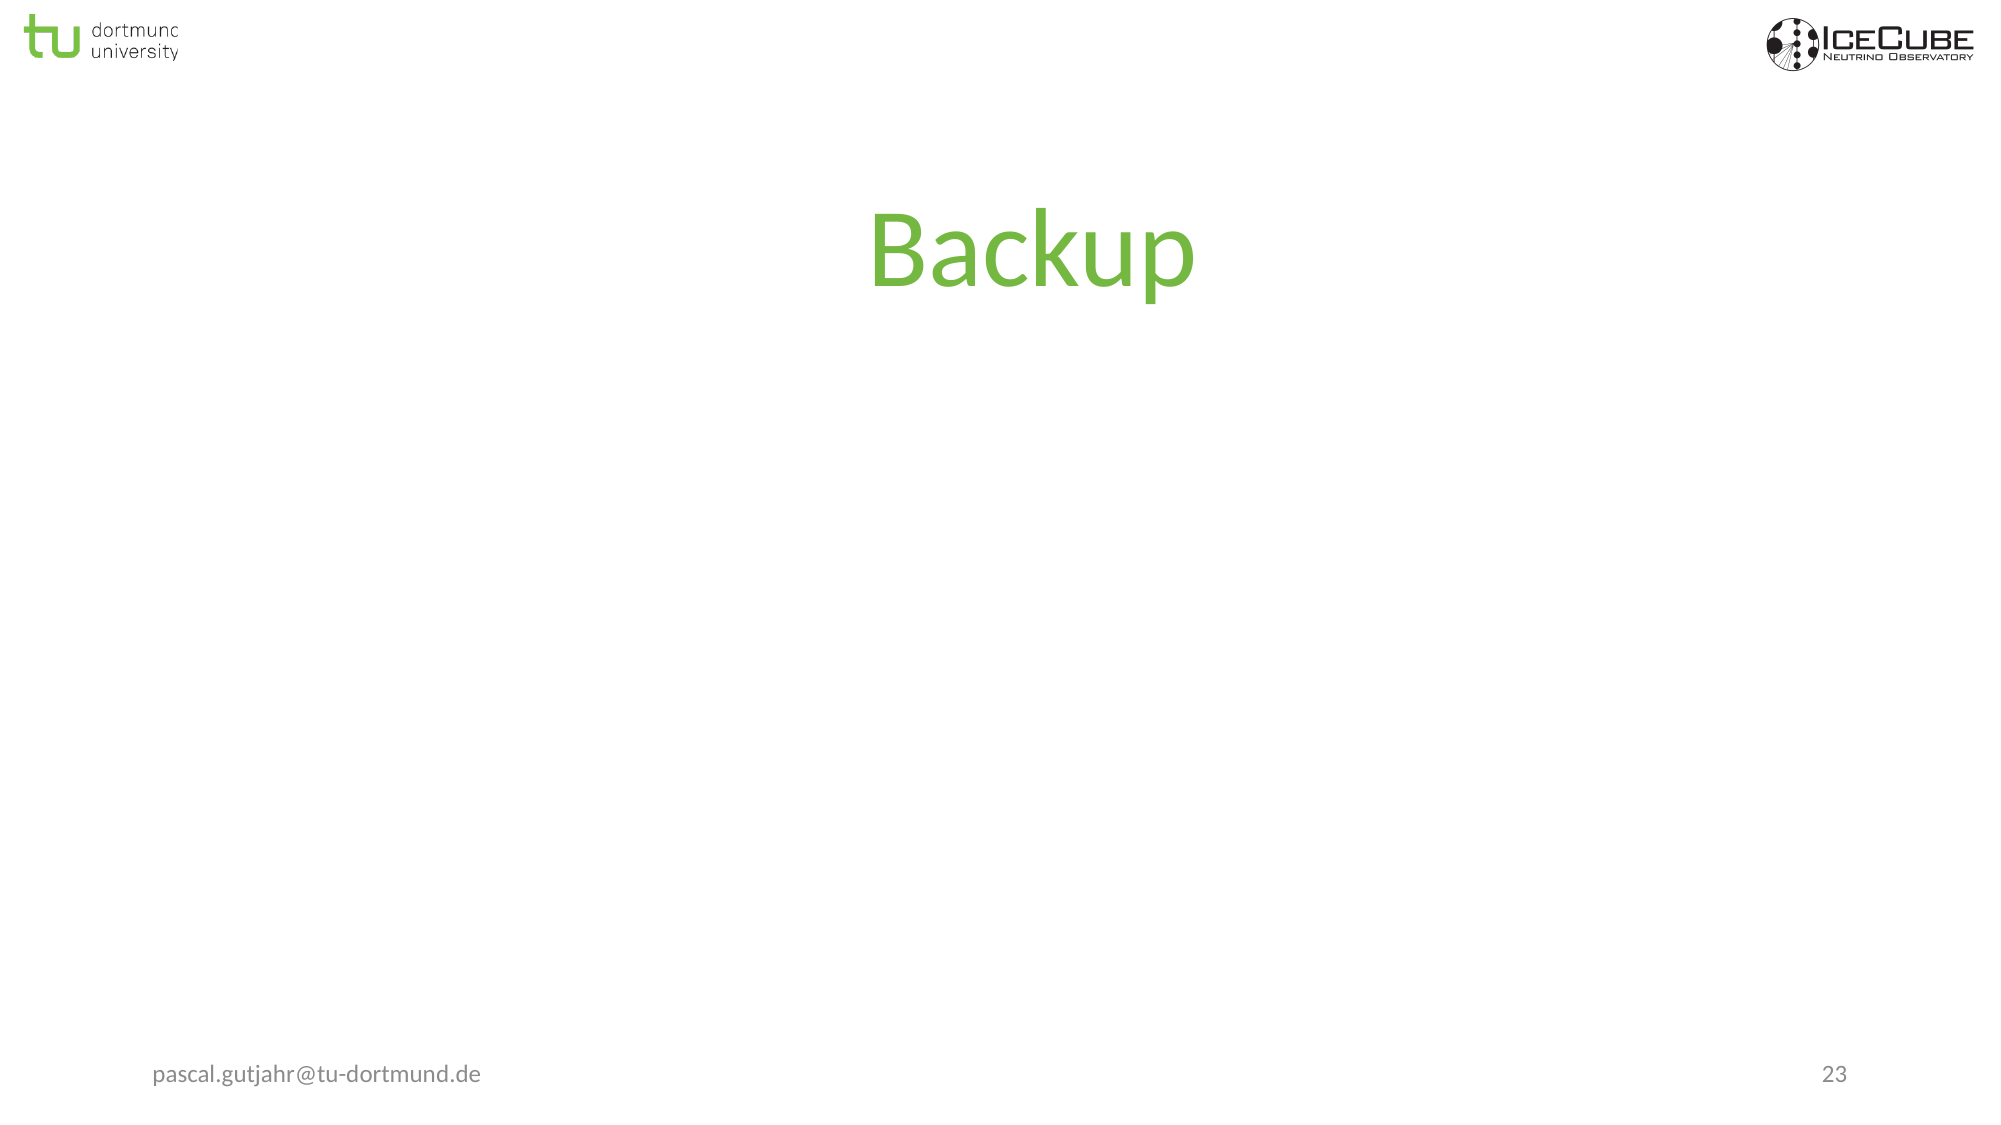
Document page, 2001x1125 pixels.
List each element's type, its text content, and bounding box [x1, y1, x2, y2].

list Backup [88, 181, 1977, 1014]
slide_number 23 [1412, 1042, 1863, 1103]
slide_number pascal.gutjahr@tu-dortmund.de [137, 1042, 588, 1103]
